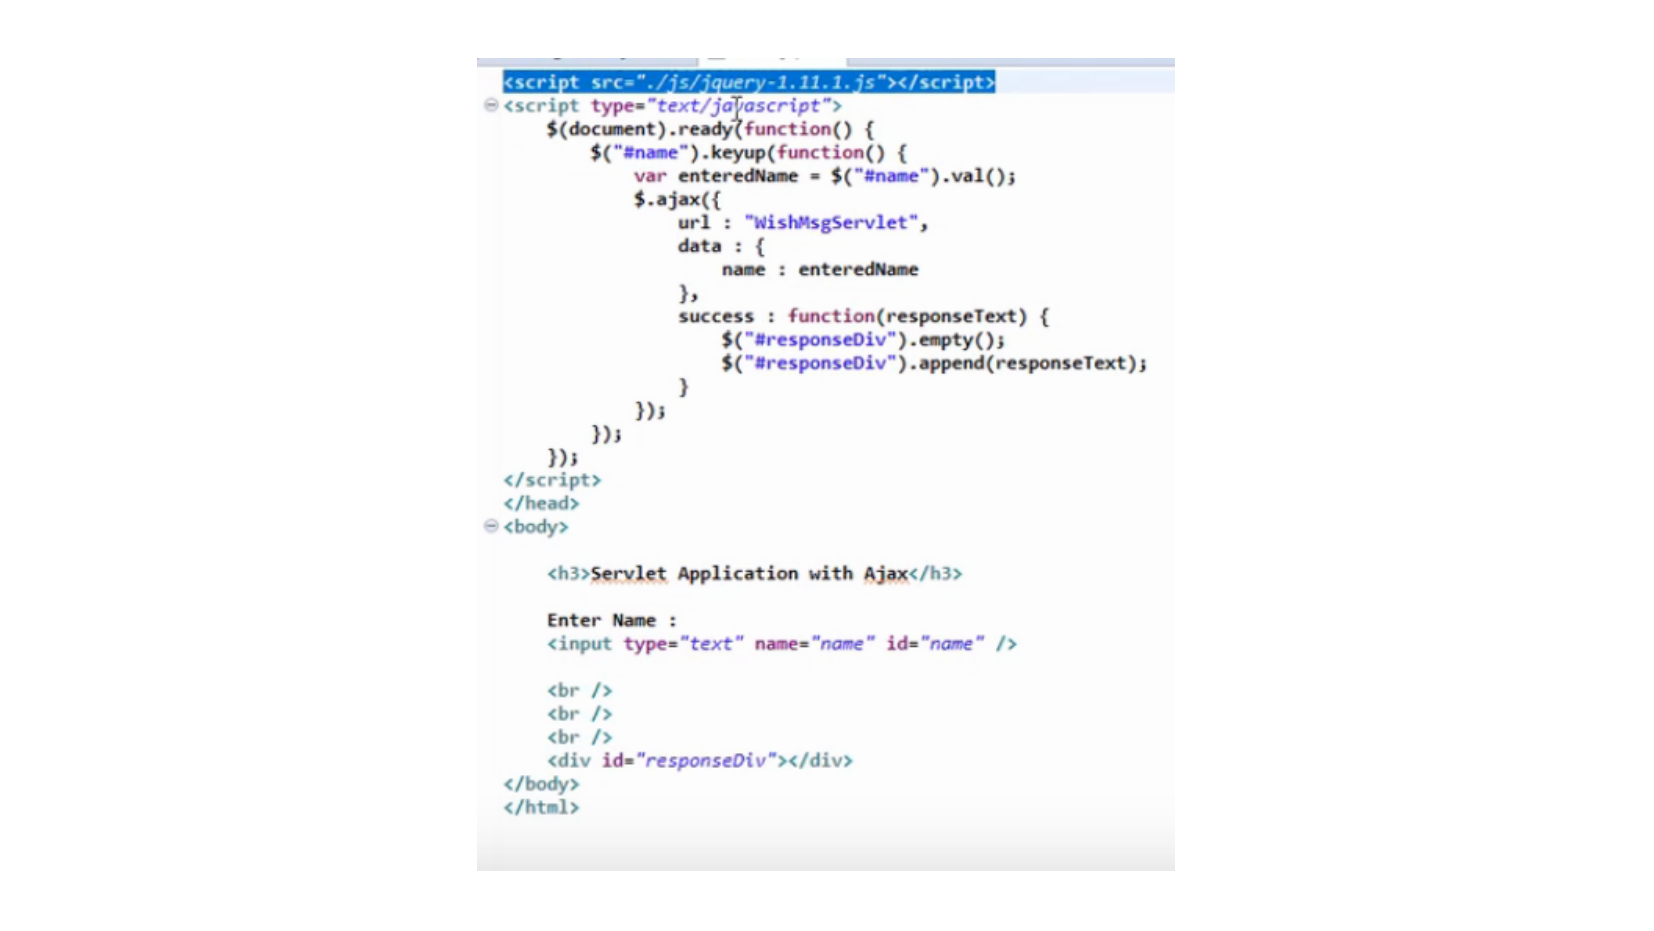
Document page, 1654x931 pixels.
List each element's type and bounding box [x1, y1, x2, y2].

picture [477, 58, 1175, 872]
